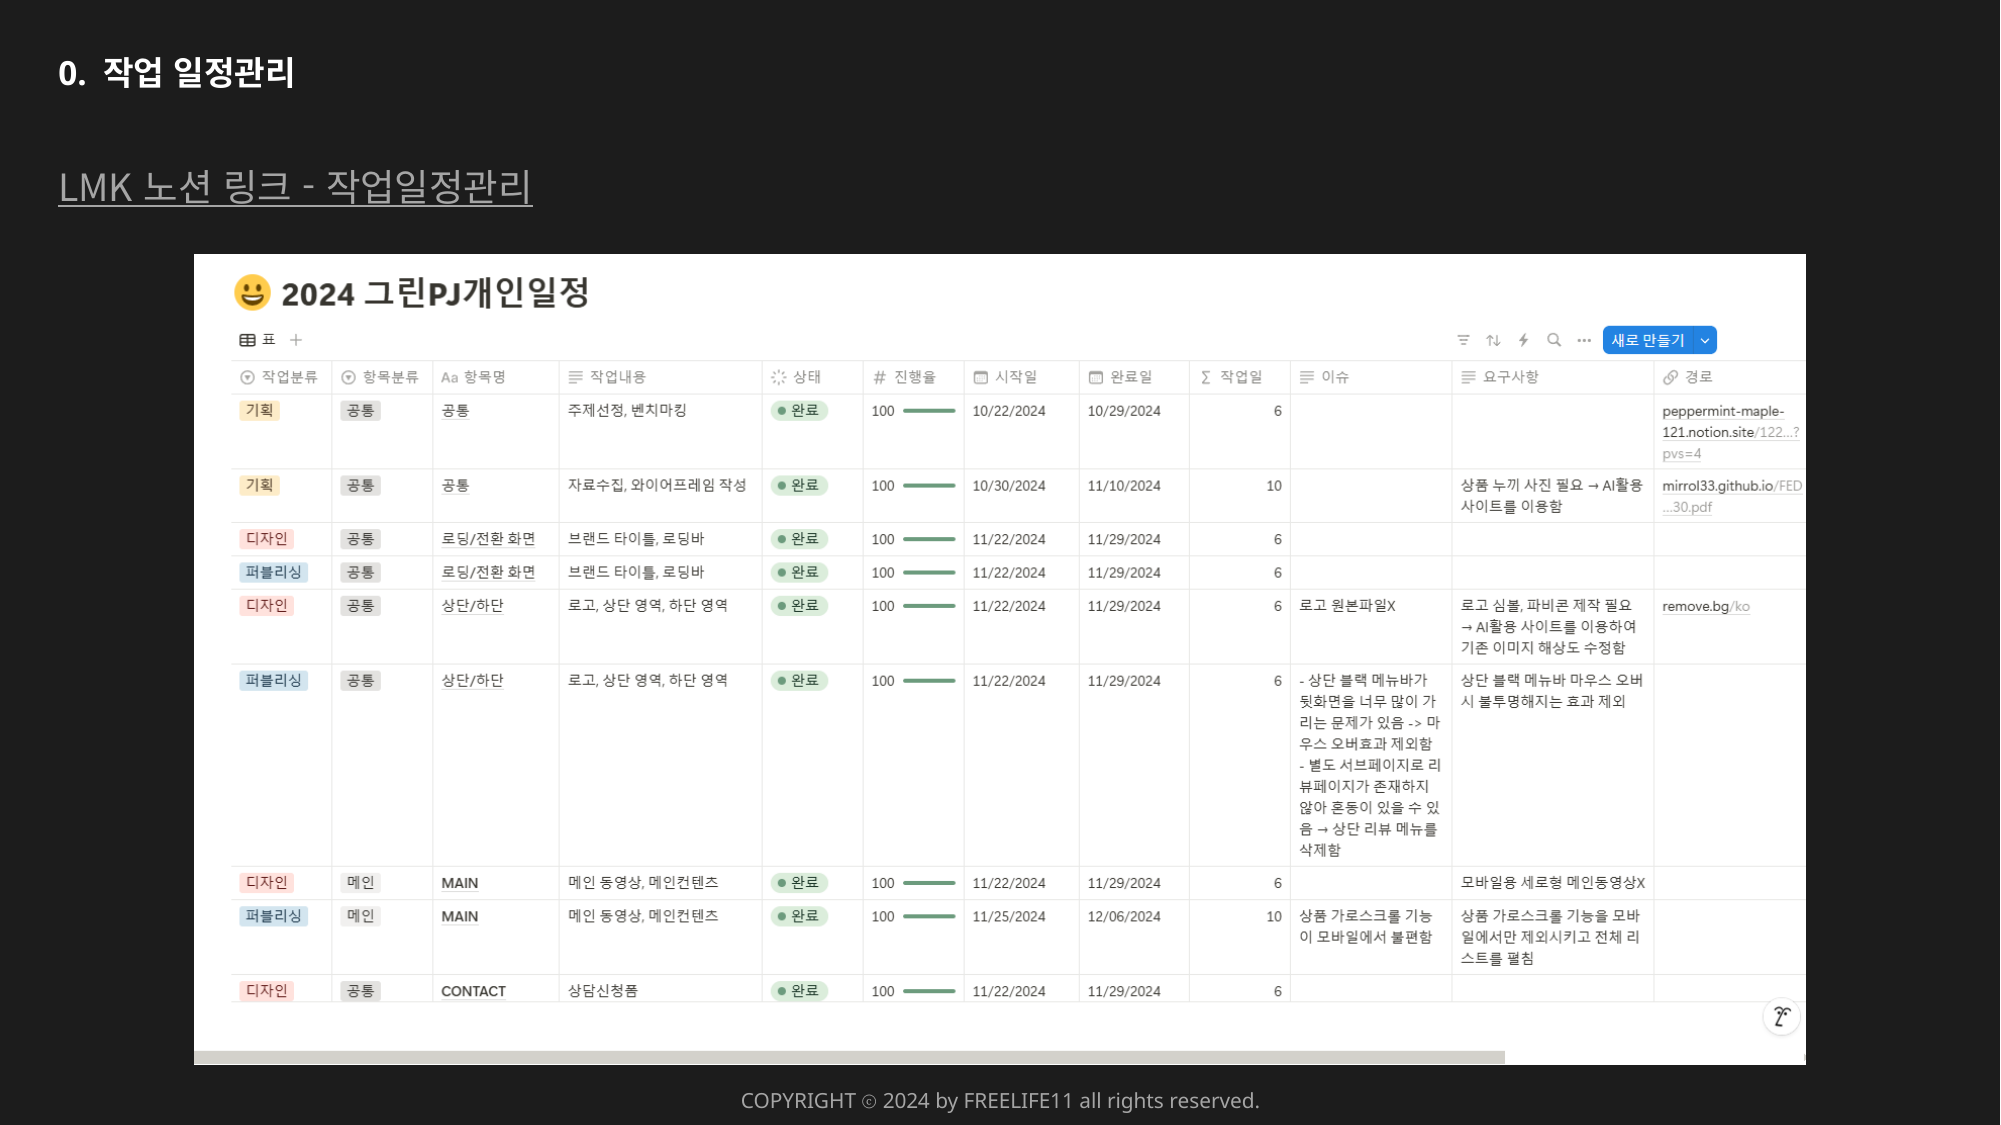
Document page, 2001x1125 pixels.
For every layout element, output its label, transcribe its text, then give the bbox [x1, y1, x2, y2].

picture [193, 253, 1807, 1066]
text_box LMK 노션 링크 - 작업일정관리 [43, 156, 673, 226]
text_box COPYRIGHT ⓒ 2024 by FREELIFE11 all rights reserved. [623, 1079, 1378, 1125]
text_box 0. 작업 일정관리 [43, 45, 957, 100]
